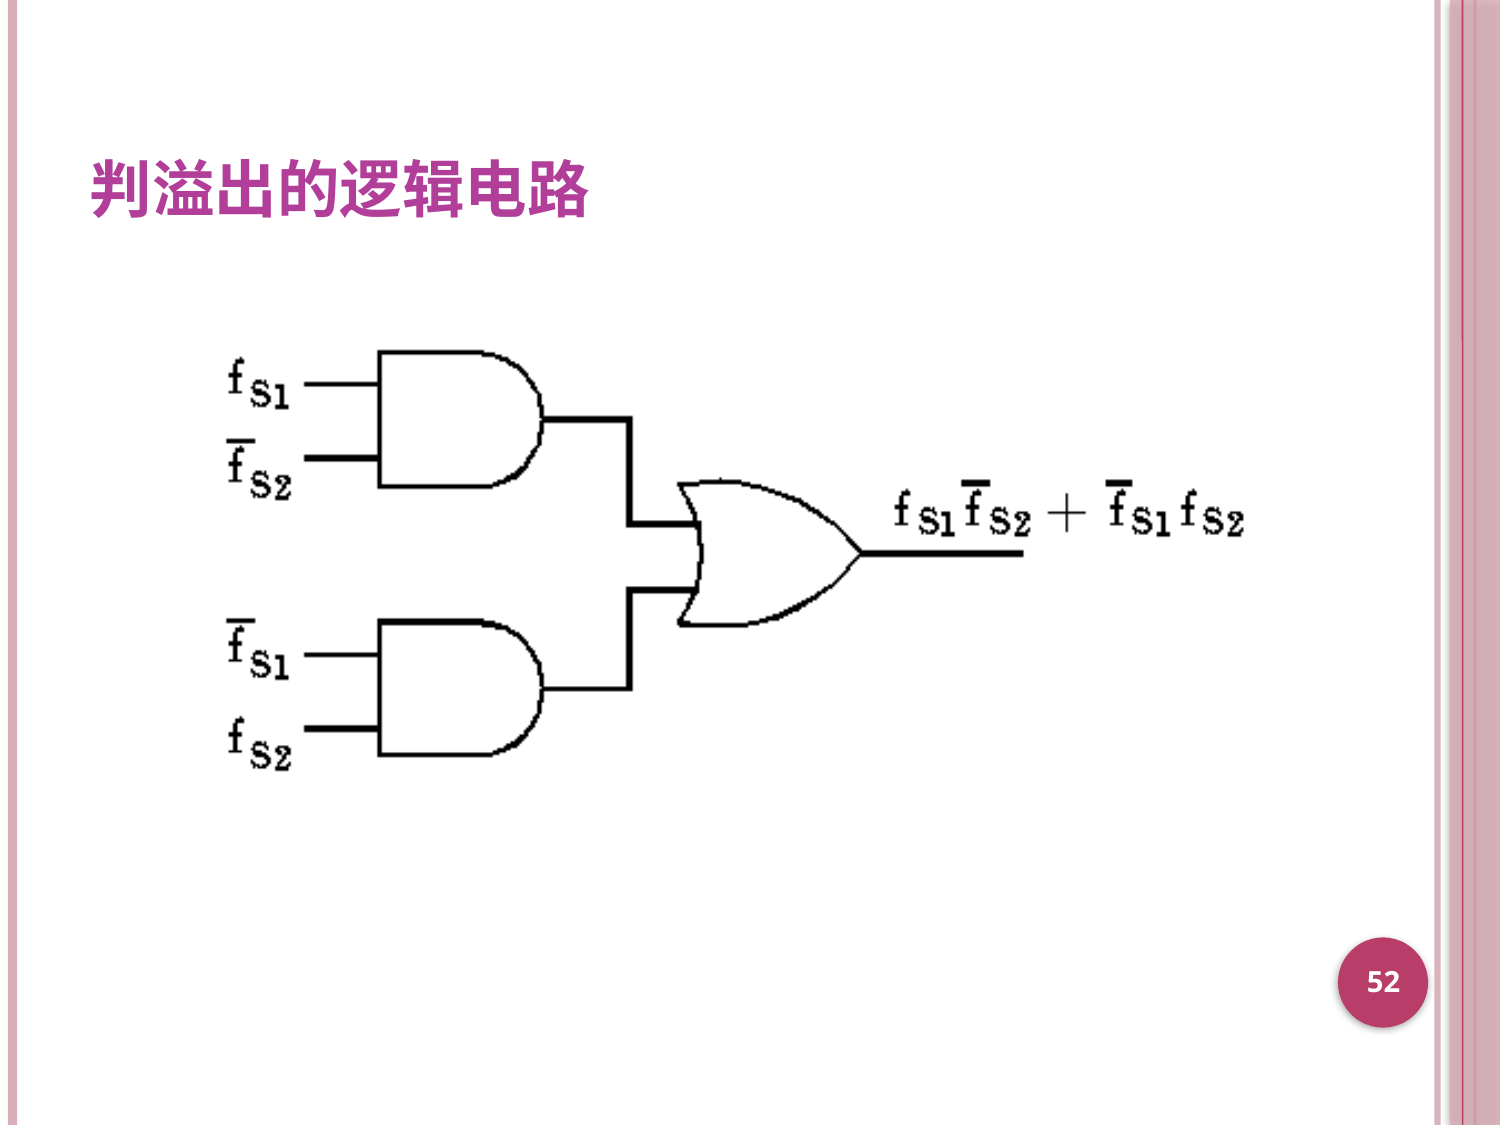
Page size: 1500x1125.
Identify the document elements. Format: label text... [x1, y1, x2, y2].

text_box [186, 327, 1275, 801]
title 判溢出的逻辑电路 [75, 45, 1300, 233]
slide_number 52 [1333, 940, 1434, 1026]
